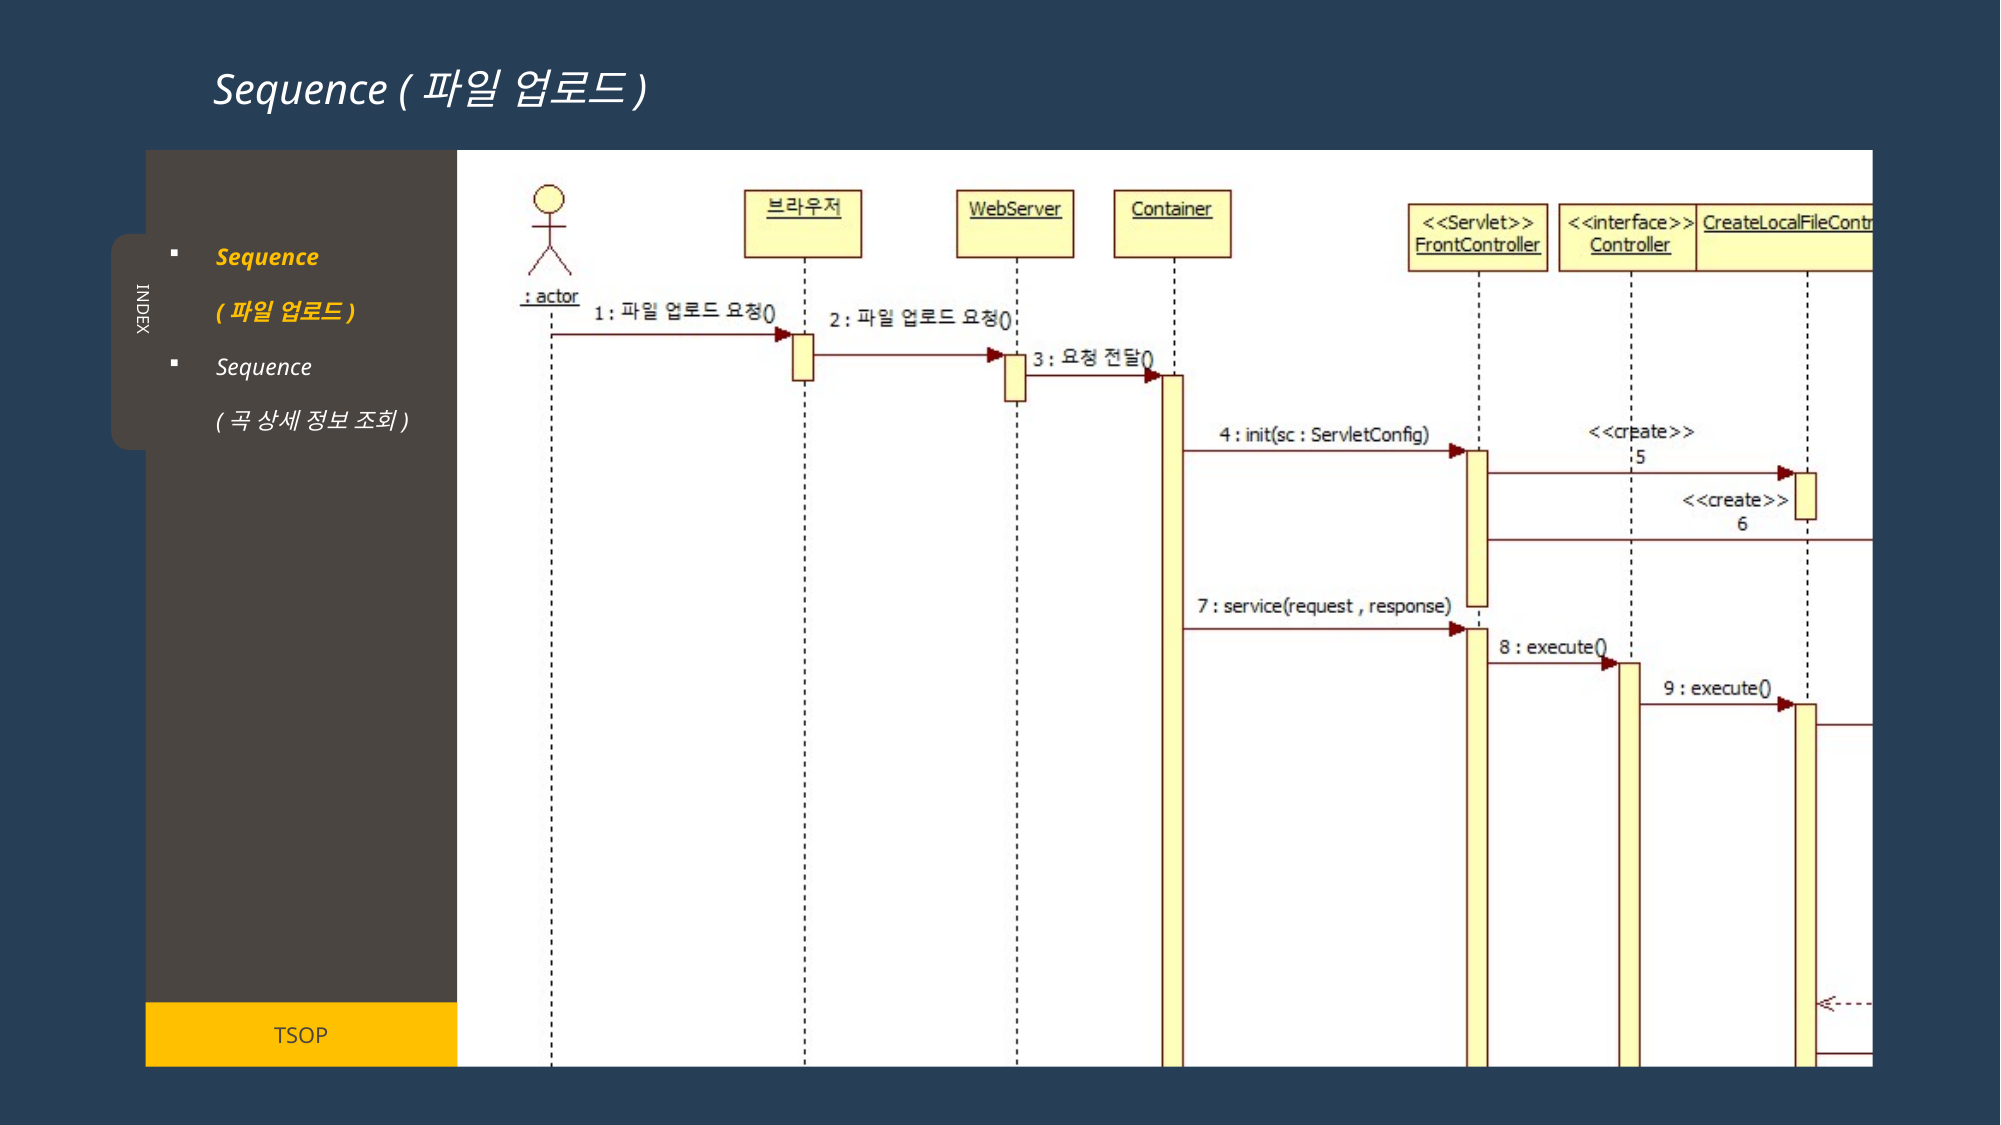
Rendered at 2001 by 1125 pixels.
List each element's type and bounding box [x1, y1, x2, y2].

text_box [0, 0, 2000, 1125]
text_box [110, 149, 458, 1067]
